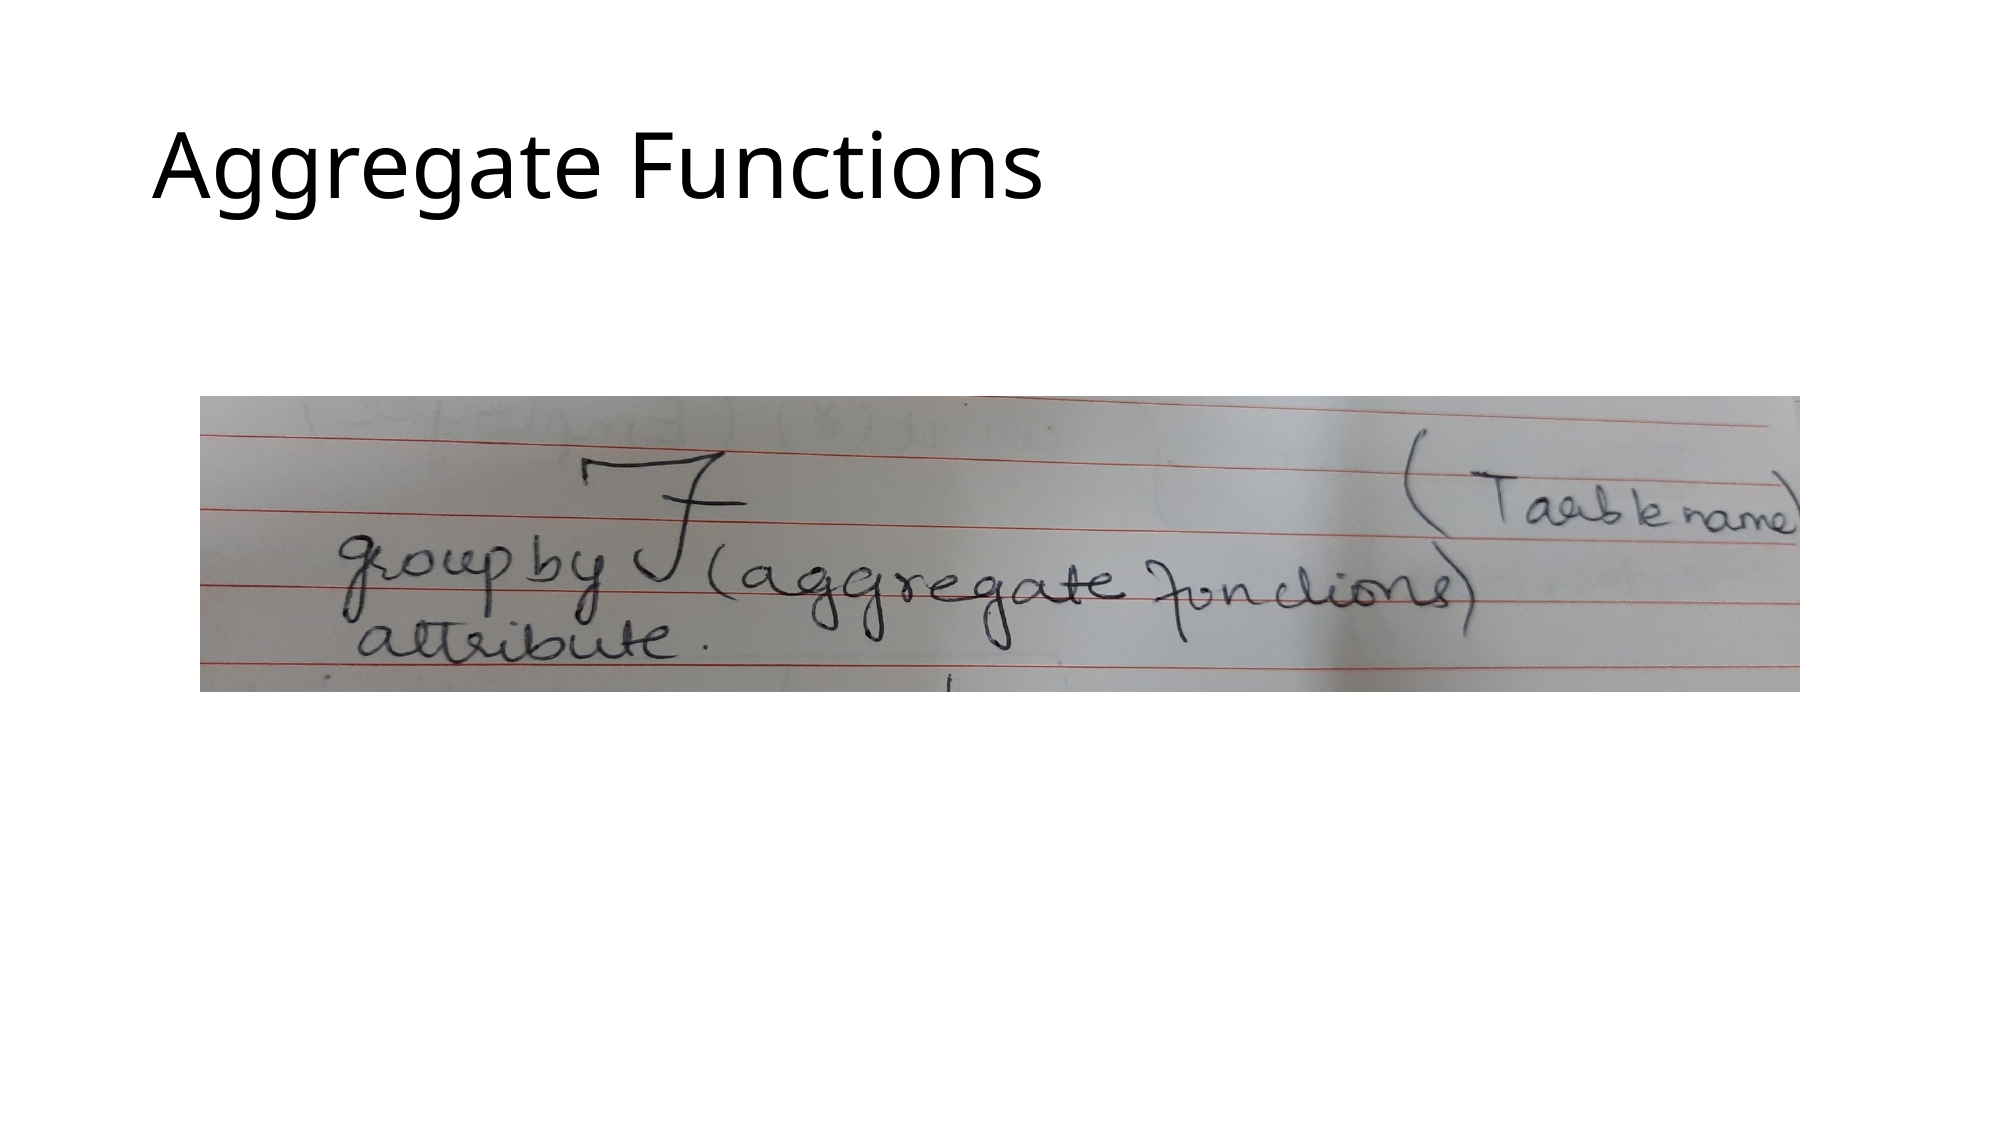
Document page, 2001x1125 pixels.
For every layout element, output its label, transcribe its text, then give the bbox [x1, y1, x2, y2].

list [199, 396, 1800, 692]
title Aggregate Functions [137, 59, 1863, 278]
